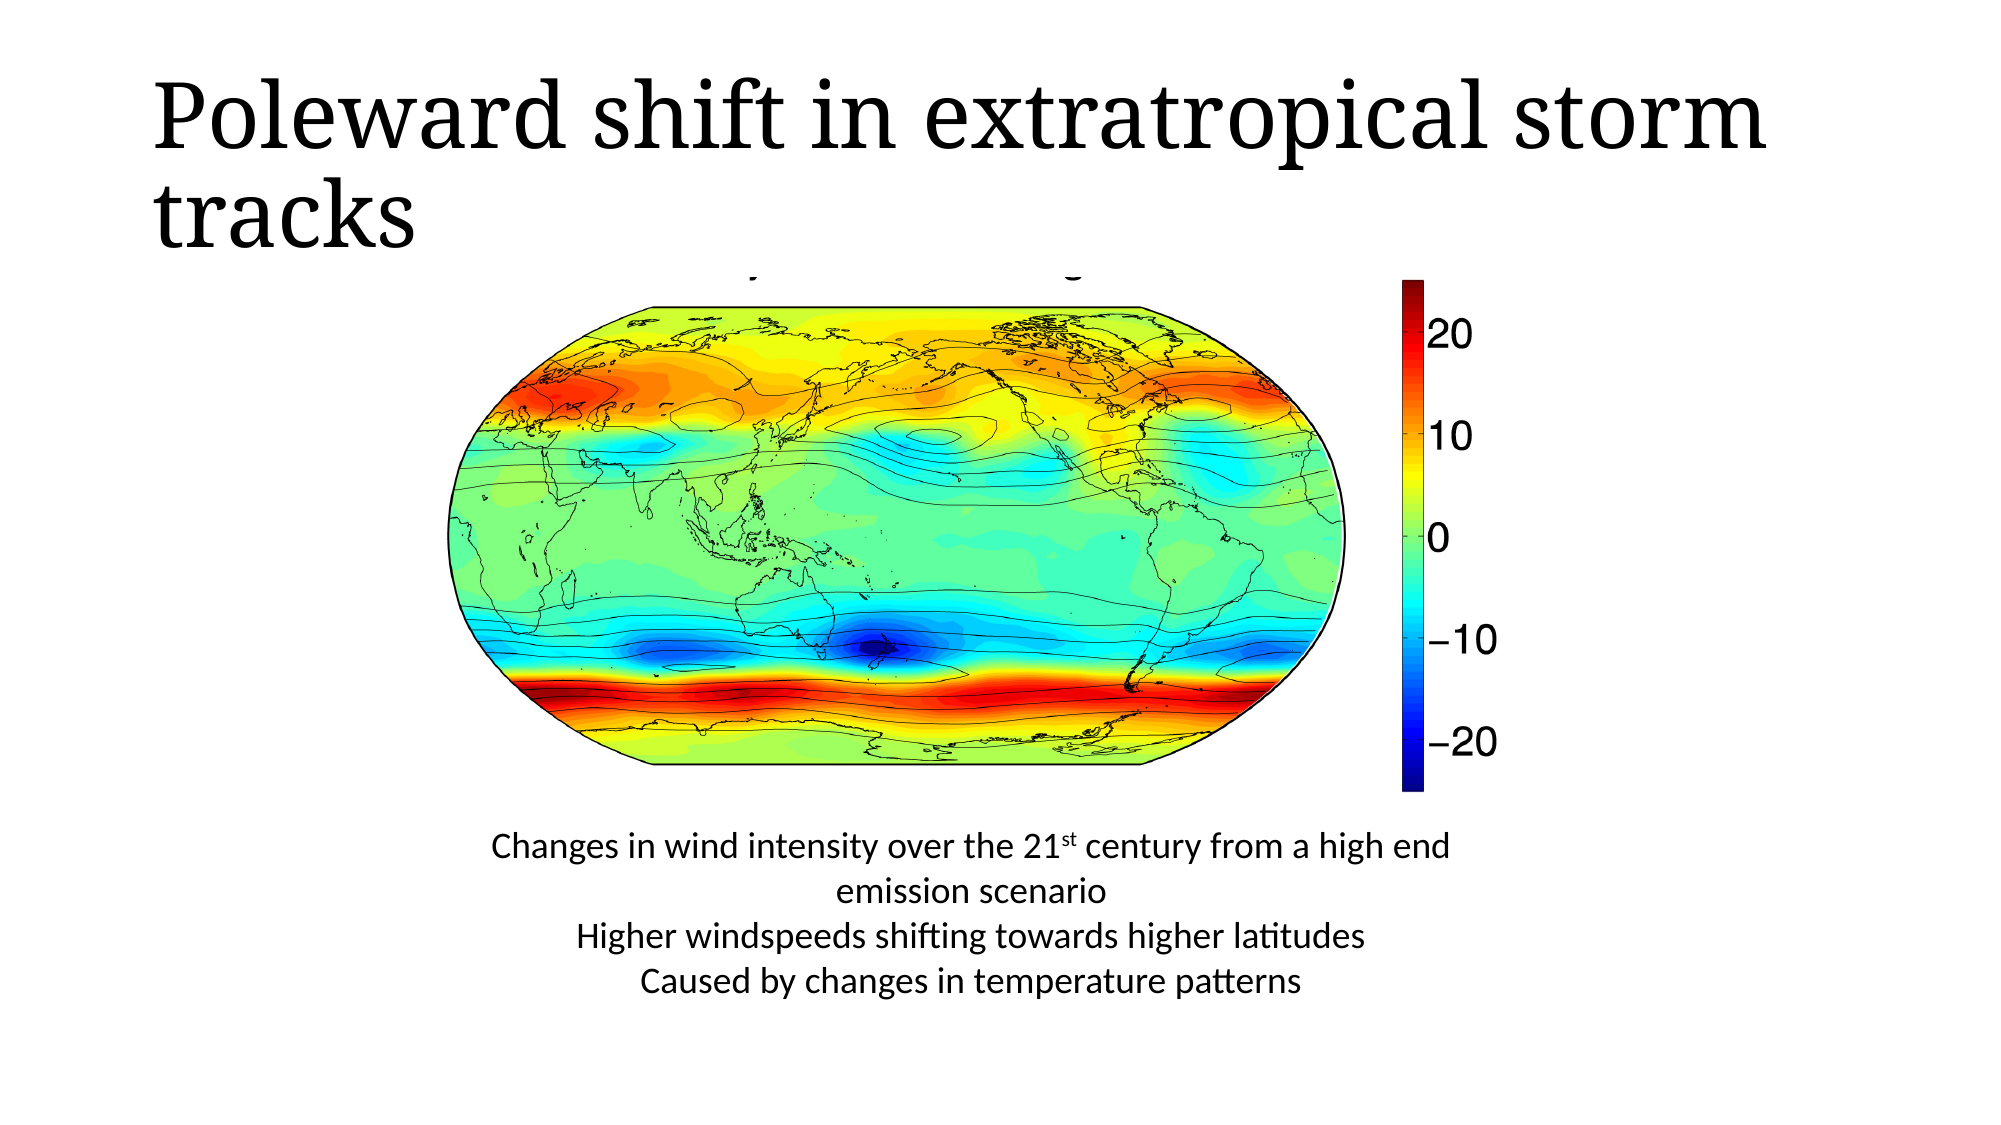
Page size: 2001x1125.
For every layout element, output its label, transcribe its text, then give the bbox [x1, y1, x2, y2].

picture [443, 277, 1500, 798]
text_box Changes in wind intensity over the 21st century from a high end emission scenario Higher windspeeds shifting towards higher latitudes Caused by changes in temperature patterns [461, 813, 1481, 1009]
title Poleward shift in extratropical storm tracks [137, 59, 1863, 278]
